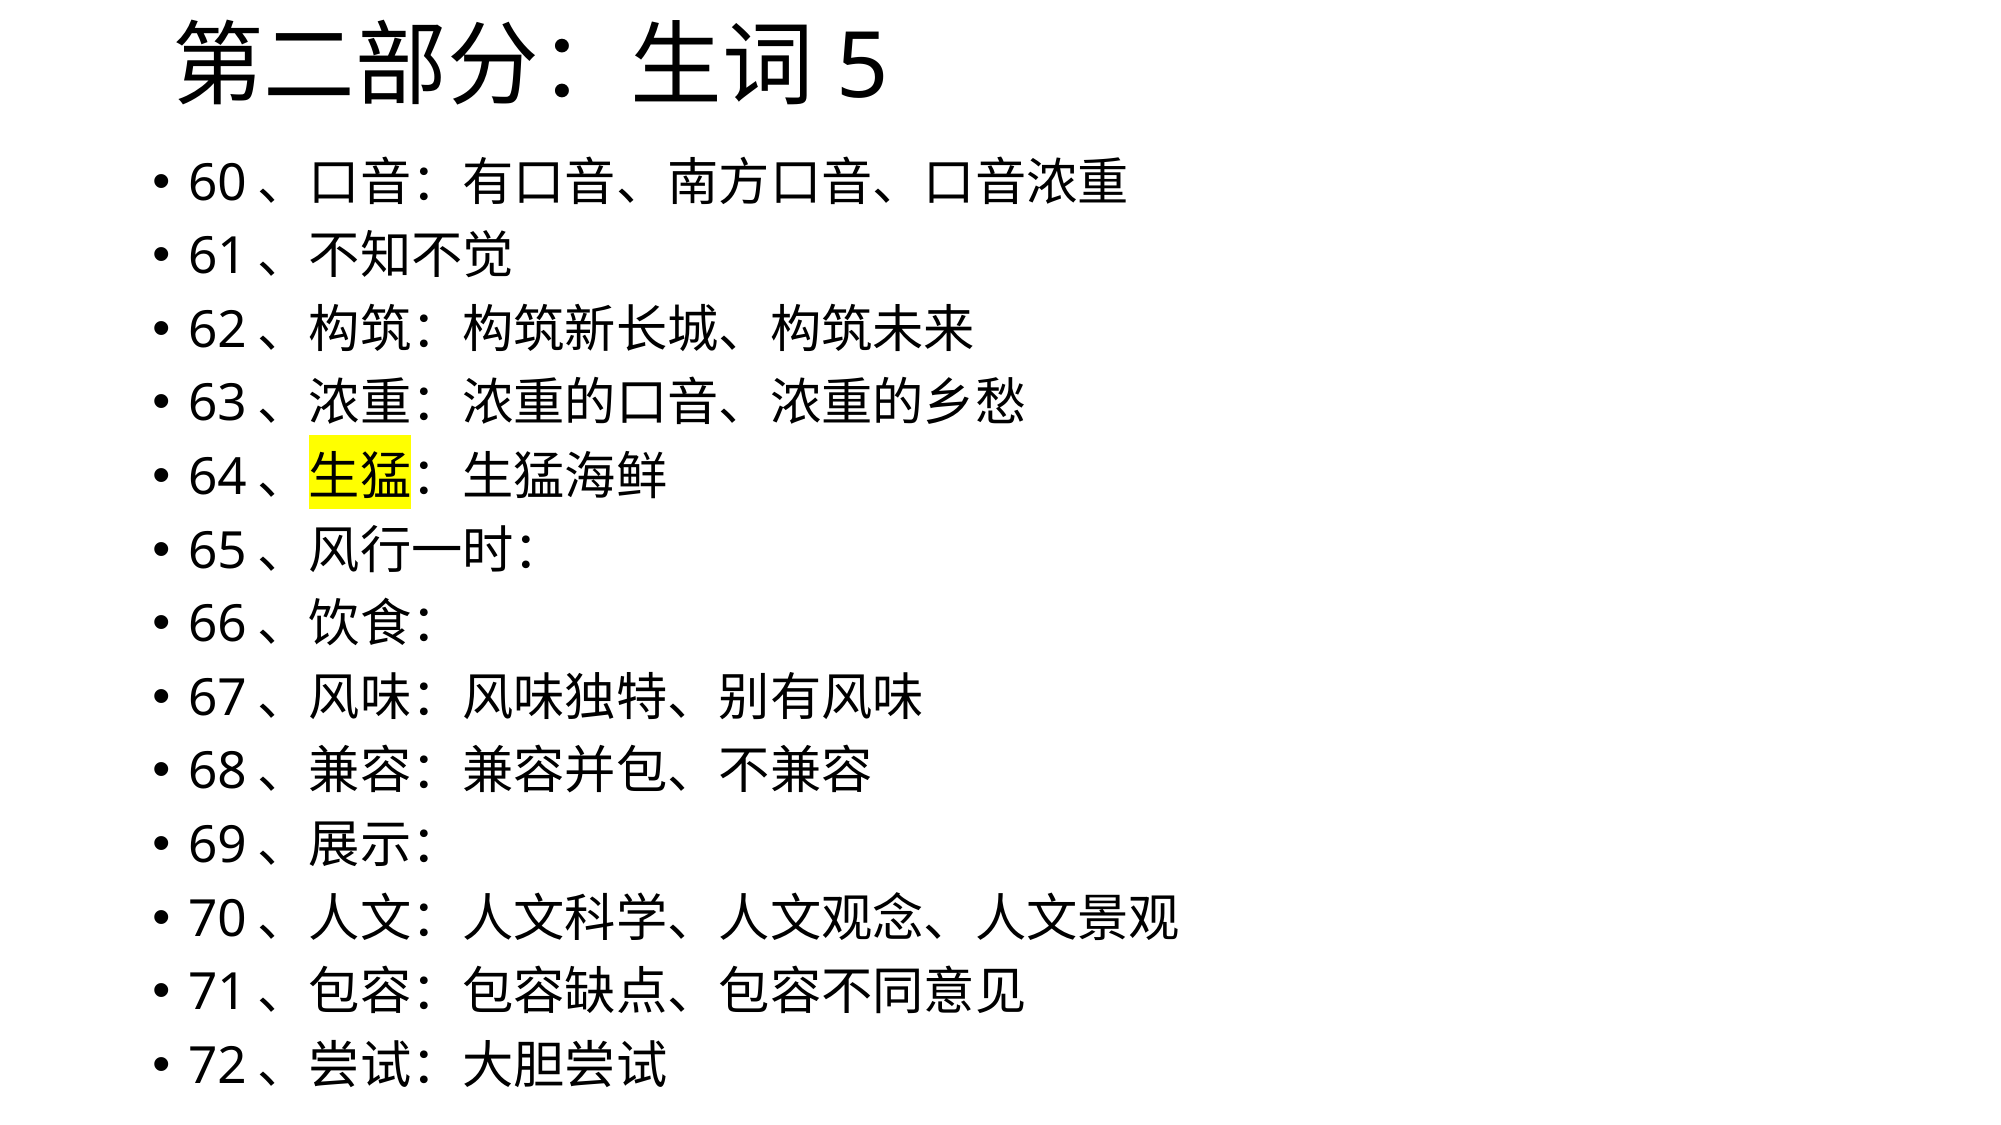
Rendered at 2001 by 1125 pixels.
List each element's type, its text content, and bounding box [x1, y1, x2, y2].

title 第二部分：生词5 [157, 0, 1883, 135]
list 60、口音：有口音、南方口音、口音浓重 61、不知不觉 62、构筑：构筑新长城、构筑未来 63、浓重：浓重的口音、浓重的乡愁 64、生猛：生猛海鲜 65、风行一时： 66、饮食： 67、风味：风味独特、别有风味 68、兼容：兼容并包、不兼容 69、展示： 70、人文：人文科学、人文观念、人文景观 71、包容：包容缺点、包容不同意见 72、尝试：大胆尝试 [137, 148, 1863, 1108]
